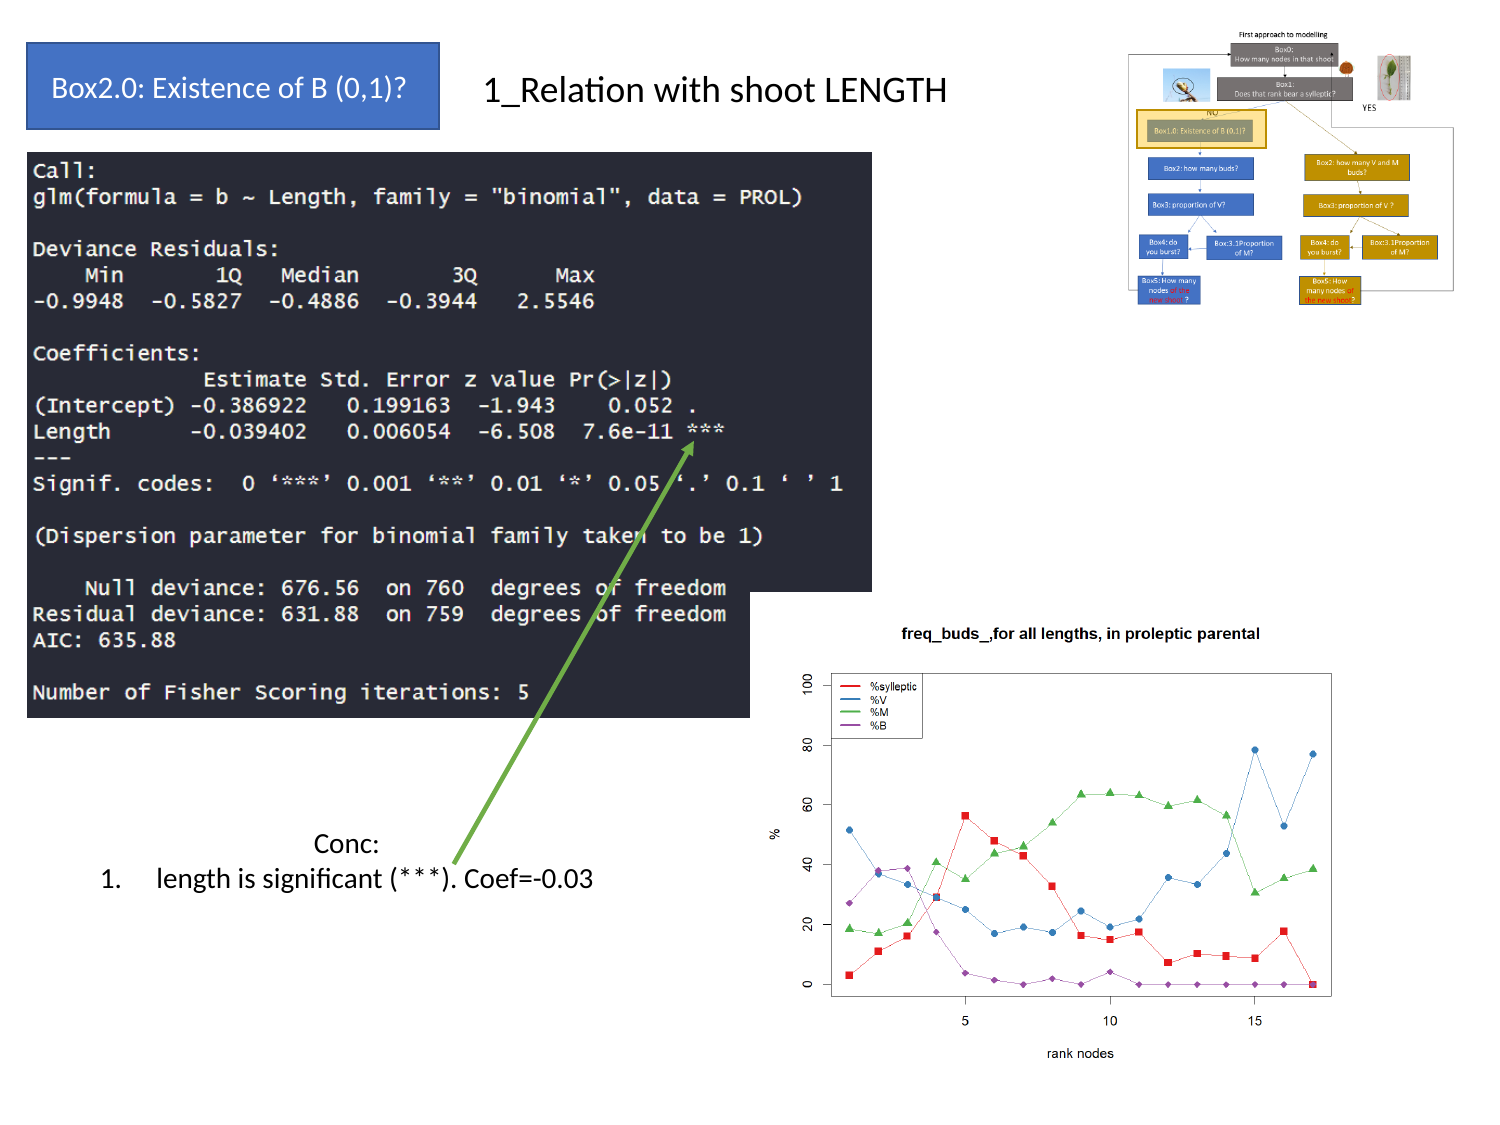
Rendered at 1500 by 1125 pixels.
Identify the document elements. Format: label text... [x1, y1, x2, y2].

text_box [453, 440, 694, 865]
text_box 1_Relation with shoot LENGTH [467, 58, 1061, 118]
picture [27, 152, 1396, 1077]
text_box Box2.0: Existence of B (0,1)? [26, 42, 440, 130]
text_box Conc: length is significant (***). Coef=-0.03 [48, 817, 646, 902]
picture [1097, 24, 1479, 311]
